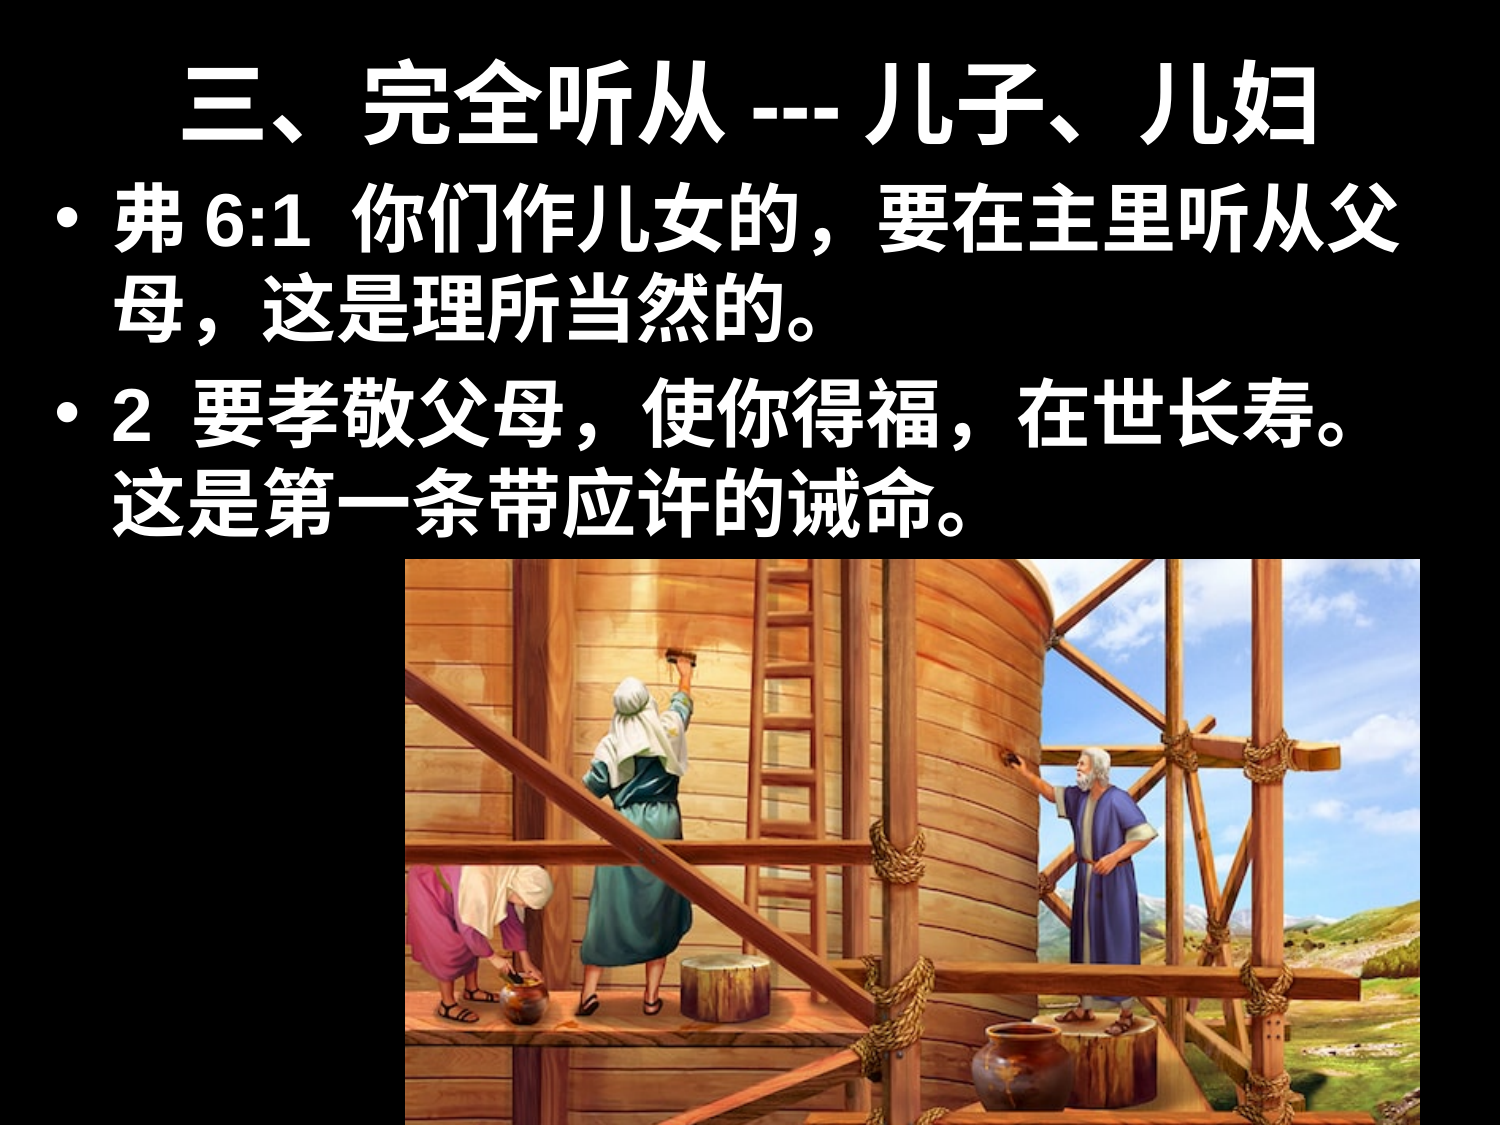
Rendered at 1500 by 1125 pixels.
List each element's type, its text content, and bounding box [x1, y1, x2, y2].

list 弗6:1 你们作儿女的，要在主里听从父母，这是理所当然的。 2 要孝敬父母，使你得福，在世长寿。这是第一条带应许的诫命。 [39, 164, 1475, 1005]
picture [404, 558, 1420, 1125]
title 三、完全听从---儿子、儿妇 [75, 25, 1425, 164]
